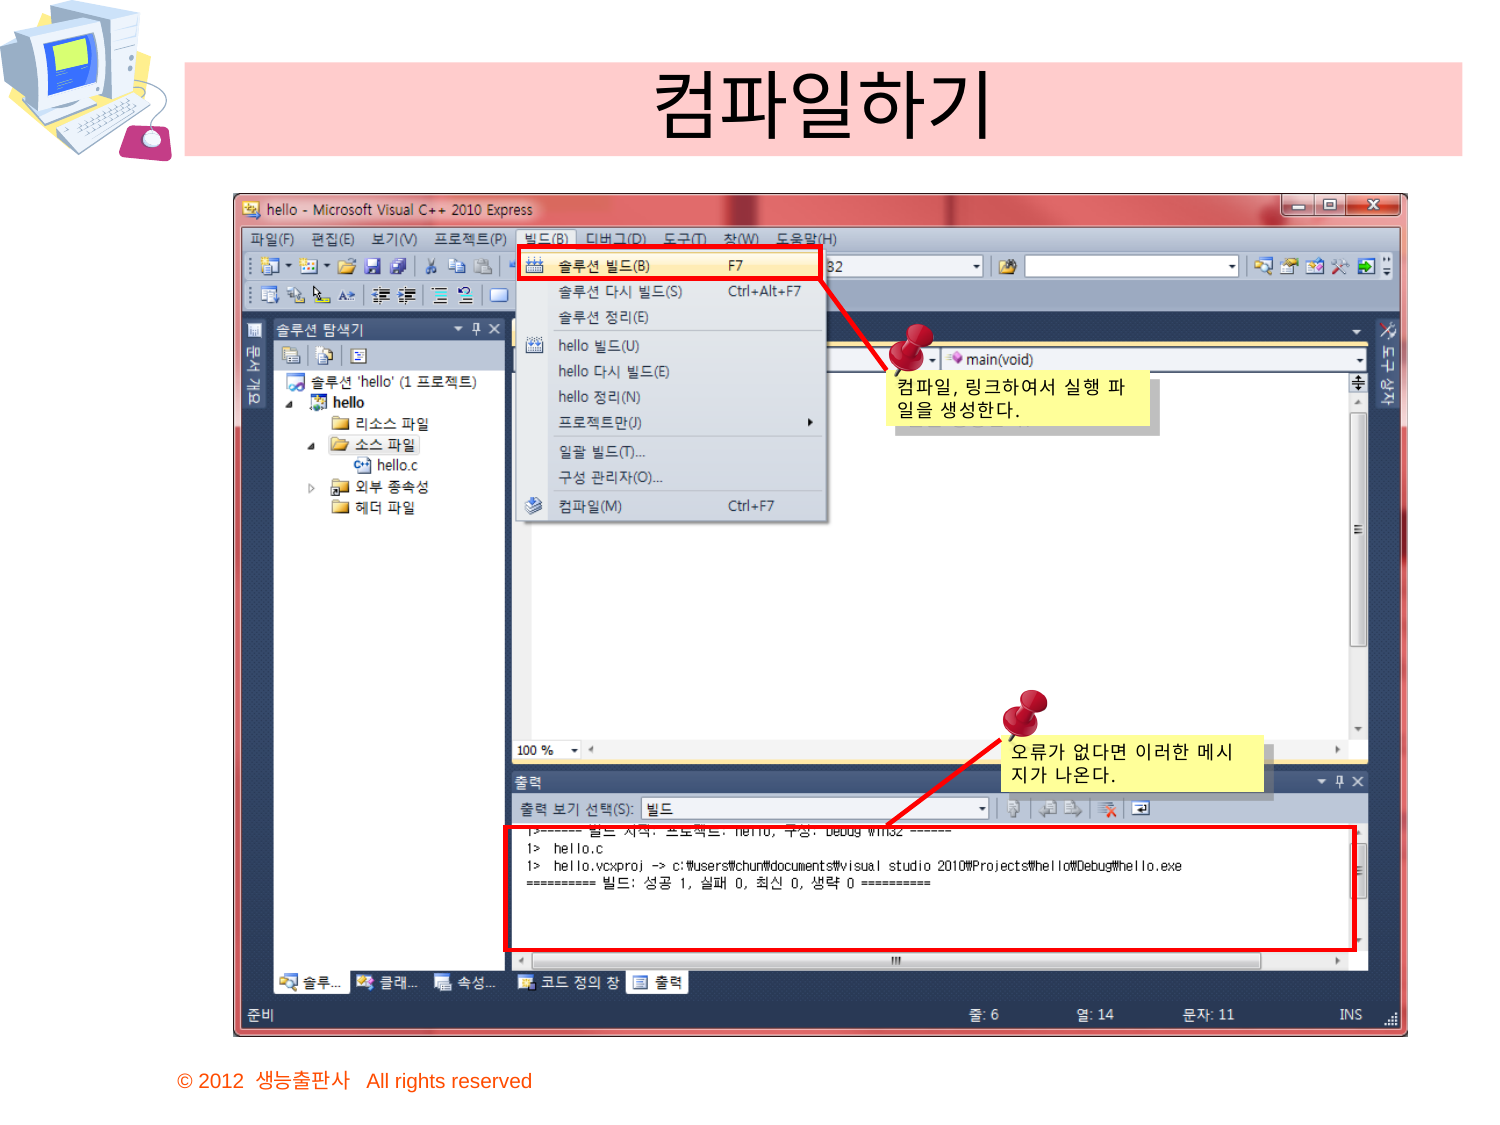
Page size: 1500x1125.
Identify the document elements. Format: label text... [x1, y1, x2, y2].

title 컴파일하기 [184, 75, 1463, 157]
picture [232, 193, 1409, 1037]
text_box [0, 0, 1500, 75]
